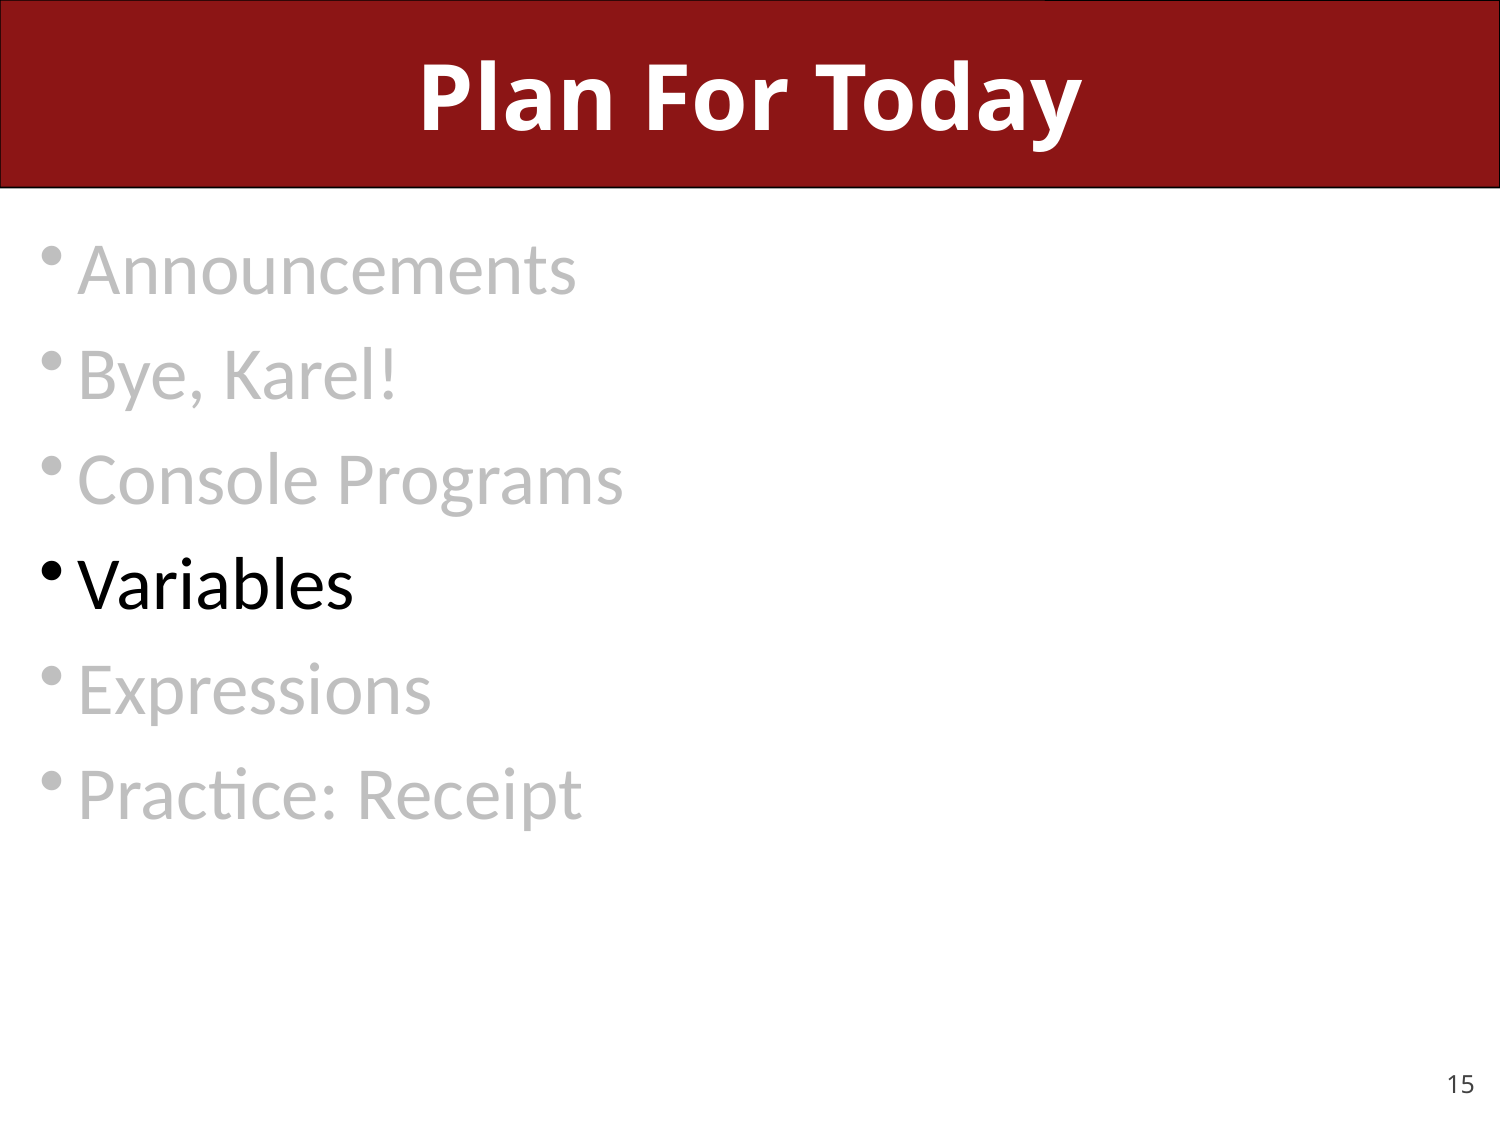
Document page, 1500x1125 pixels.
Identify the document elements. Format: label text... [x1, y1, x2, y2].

list Announcements Bye, Karel! Console Programs Variables Expressions Practice: Receipt [24, 212, 1475, 1063]
title Plan For Today [75, 0, 1425, 188]
